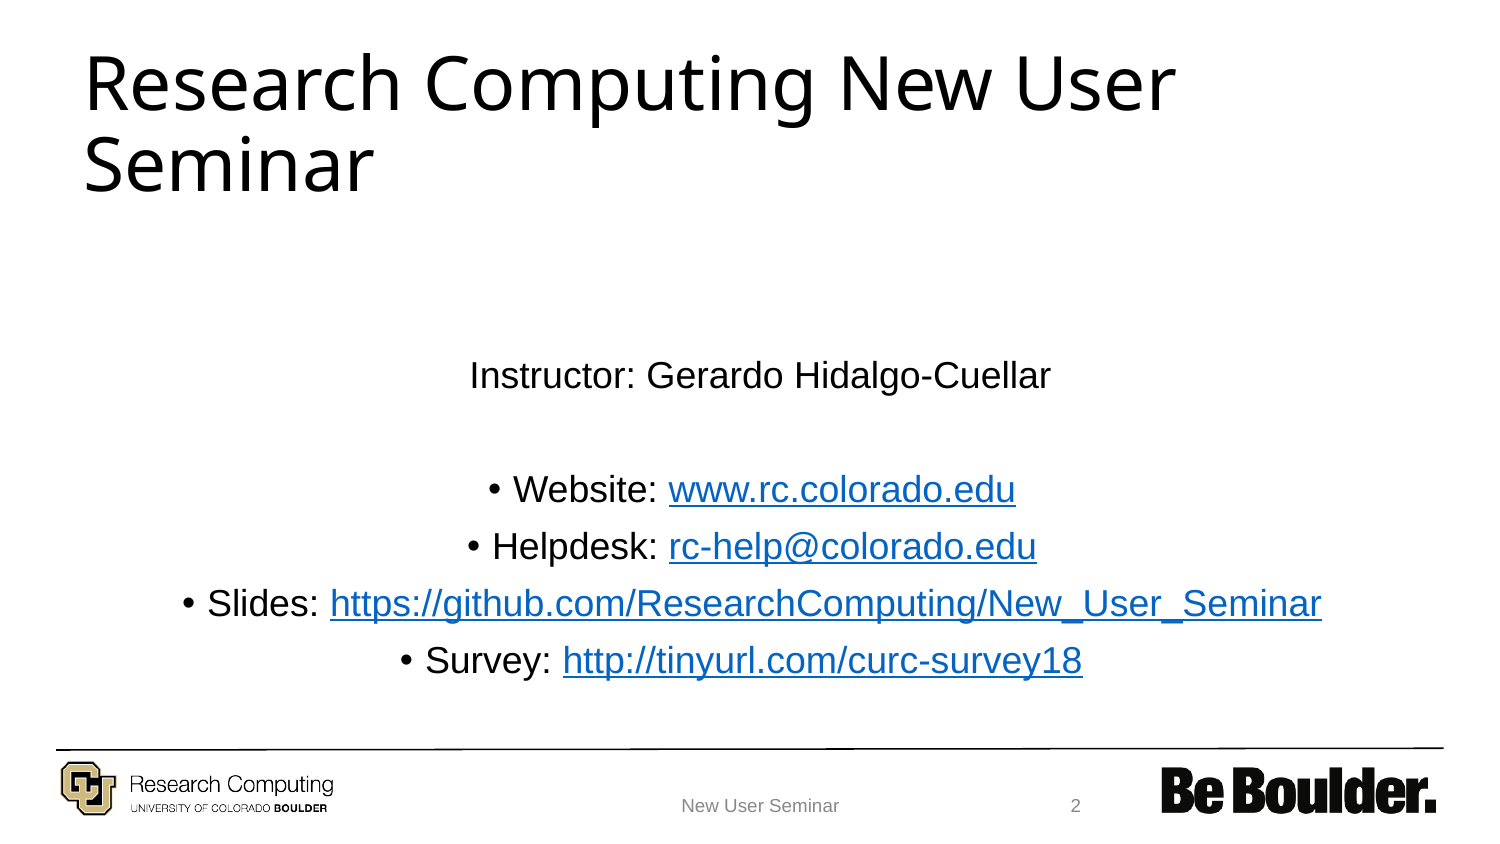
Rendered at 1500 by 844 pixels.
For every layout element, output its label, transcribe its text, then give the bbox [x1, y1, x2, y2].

picture [60, 761, 333, 816]
list Instructor: Gerardo Hidalgo-Cuellar Website: www.rc.colorado.edu Helpdesk: rc-help@colorado.edu Slides: https://github.com/ResearchComputing/New_User_Seminar Survey: http://tinyurl.com/curc-survey18 [103, 224, 1397, 737]
title Research Computing New User Seminar [71, 44, 1451, 208]
footer New User Seminar [507, 782, 1014, 827]
slide_number ‹#› [1059, 782, 1144, 827]
picture [1143, 761, 1454, 816]
